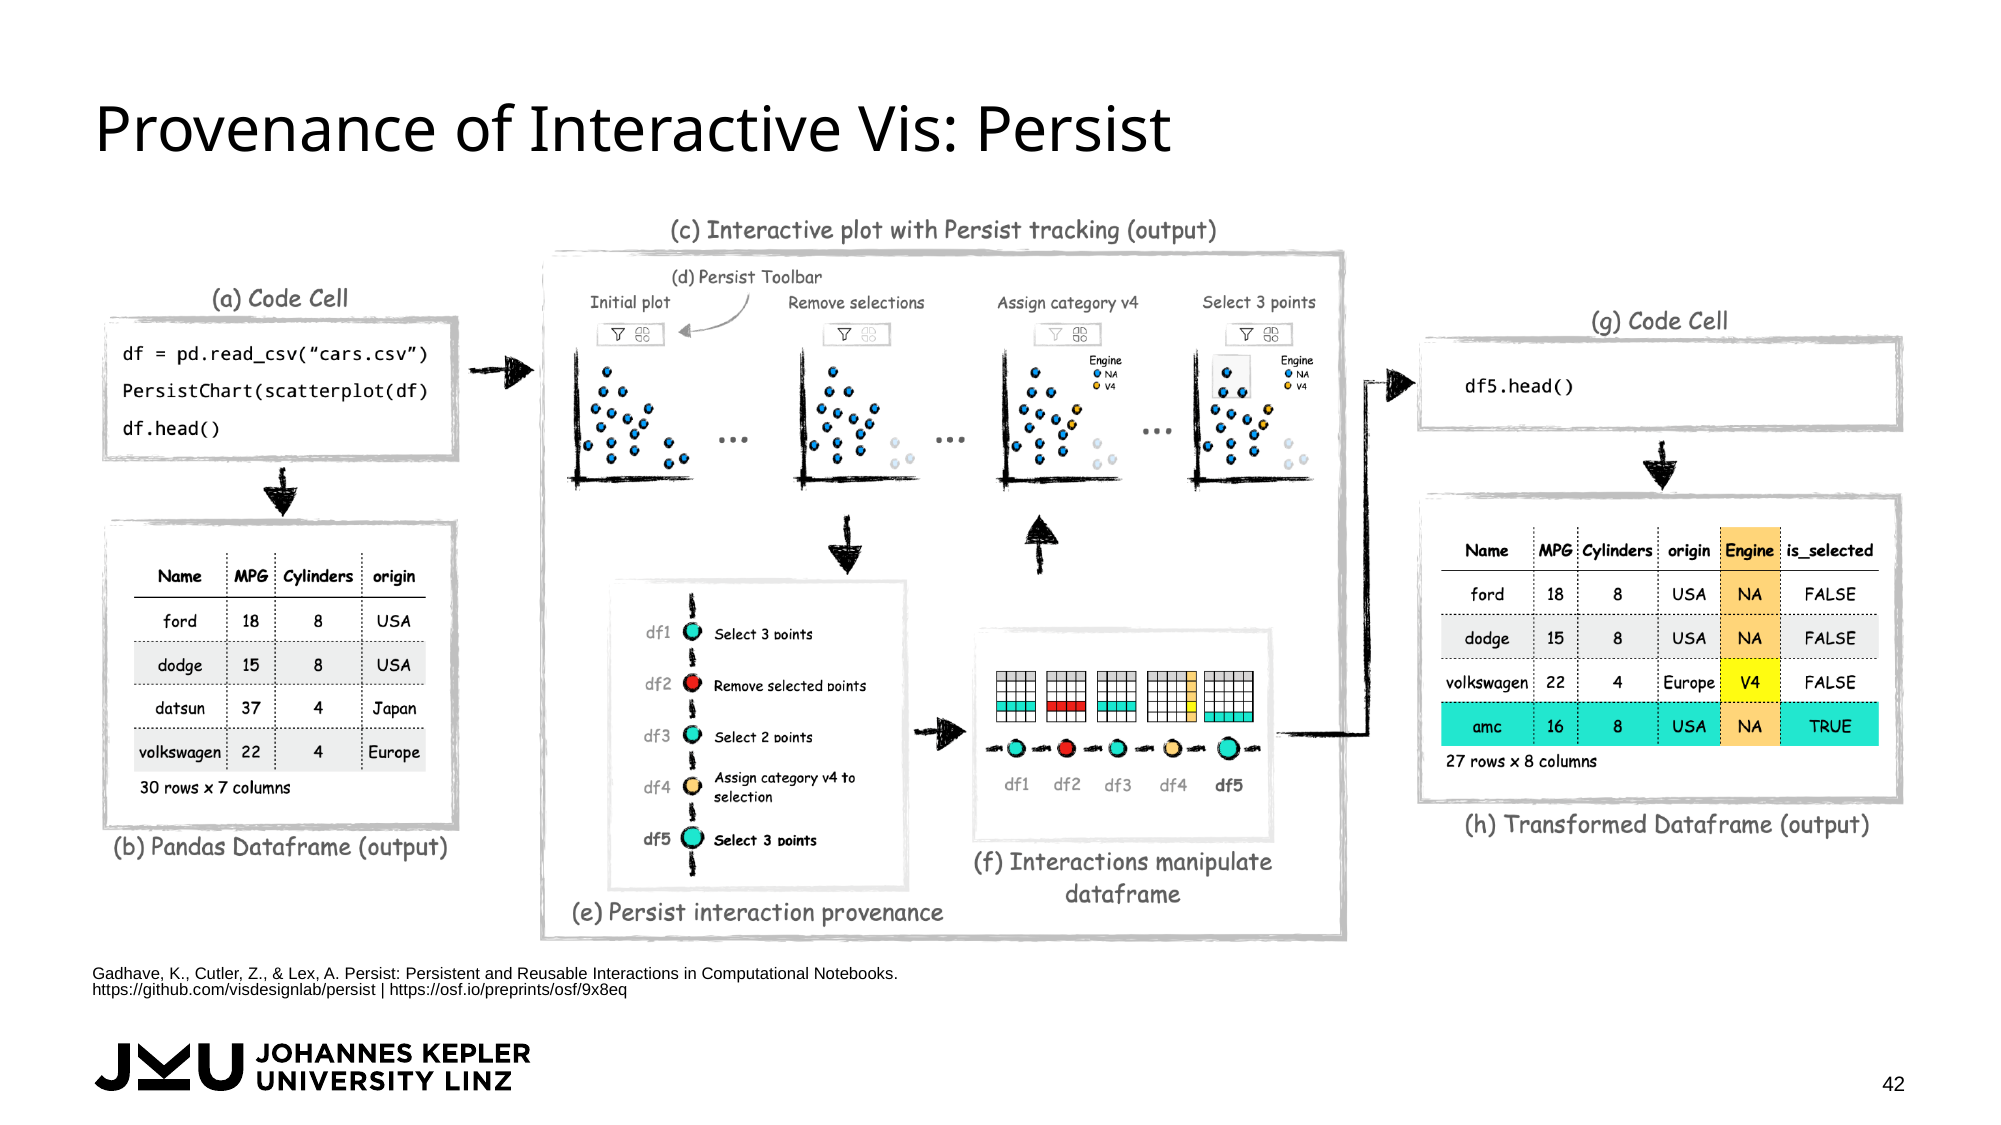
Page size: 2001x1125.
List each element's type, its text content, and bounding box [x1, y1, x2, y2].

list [77, 207, 1905, 943]
title Provenance of Interactive Vis: Persist [79, 94, 1905, 207]
slide_number 42 [1807, 1042, 1921, 1103]
list Gadhave, K., Cutler, Z., & Lex, A. Persist: Persistent and Reusable Interactions in Computational Notebooks. https://github.com/visdesignlab/persist | https://osf.io/preprints/osf/9x8eq [77, 961, 1905, 1007]
